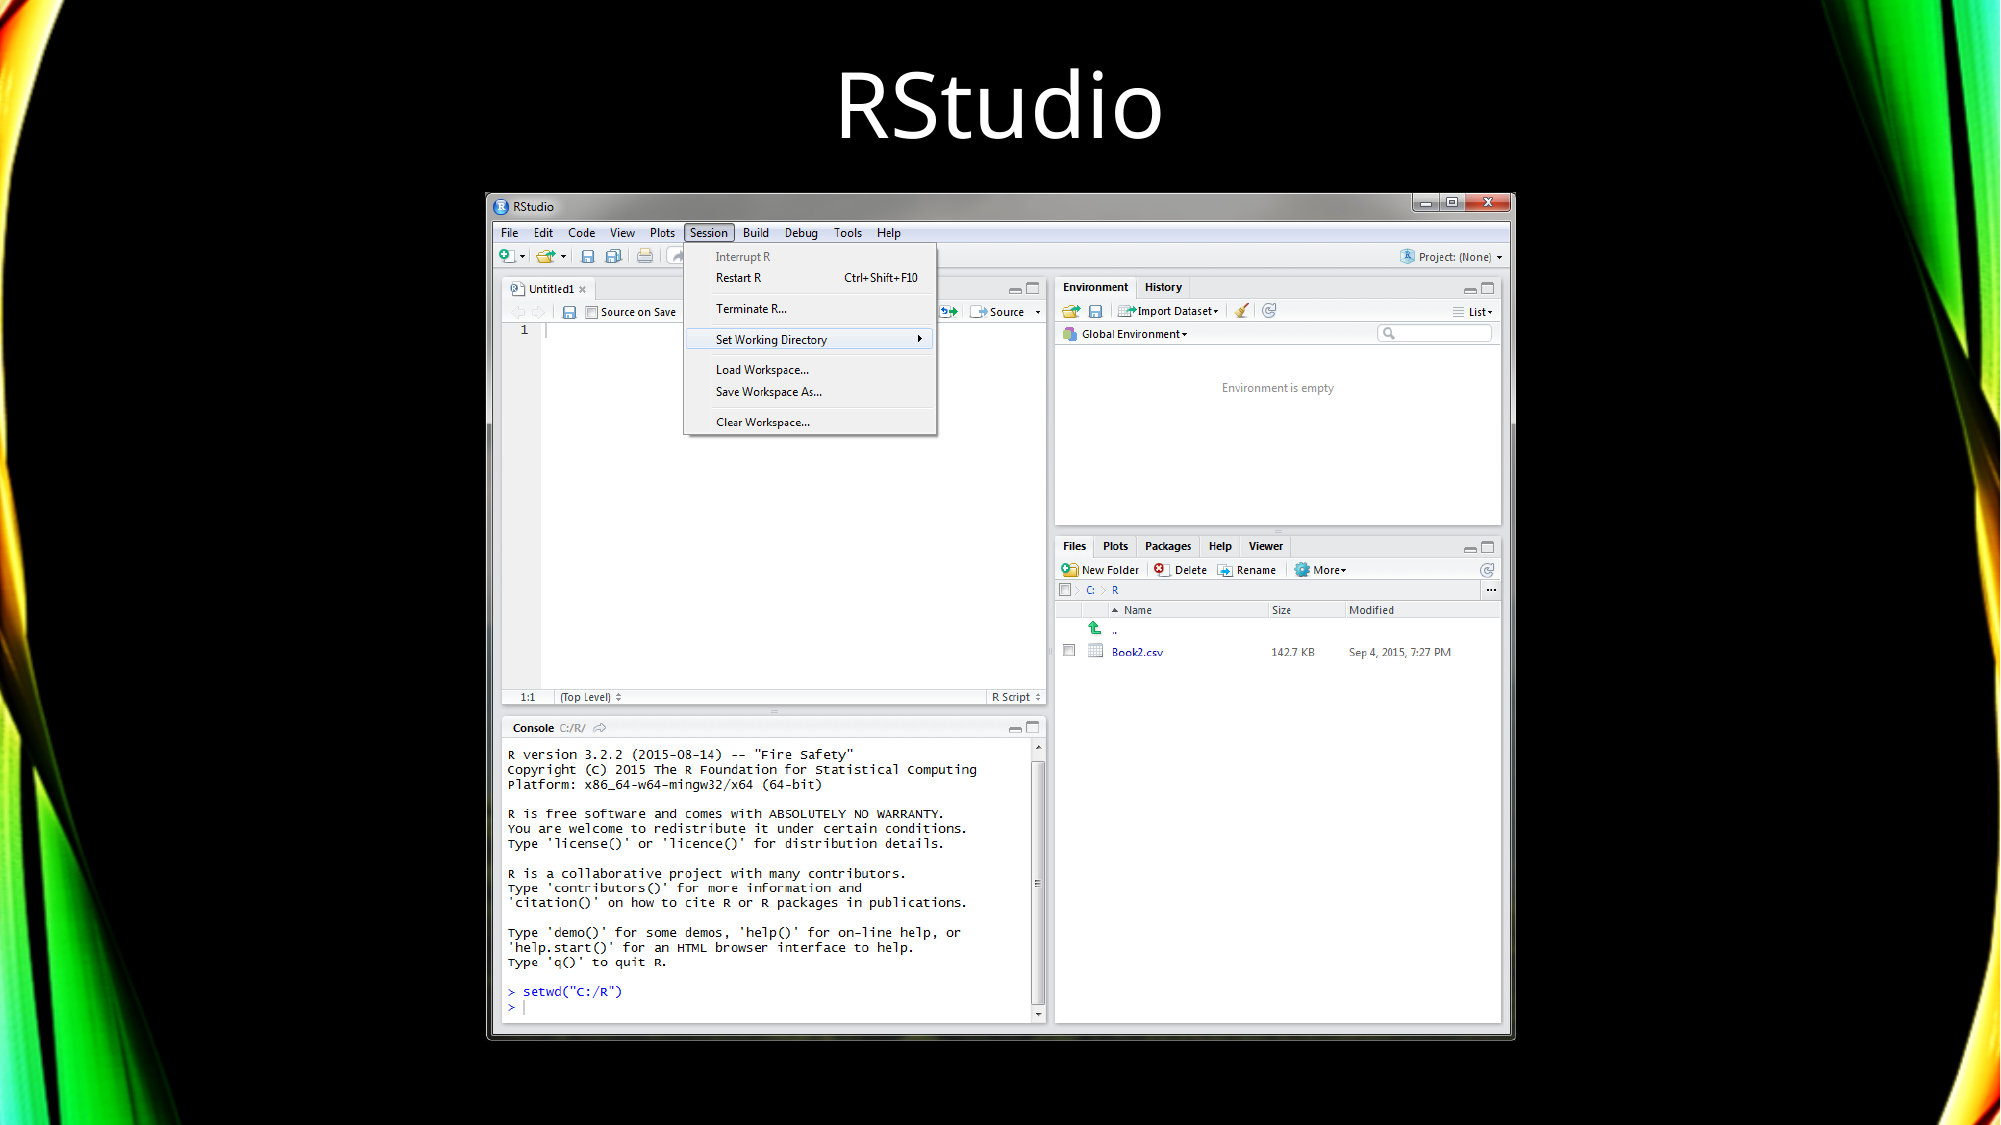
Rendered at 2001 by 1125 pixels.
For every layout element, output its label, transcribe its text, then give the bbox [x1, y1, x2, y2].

title RStudio [353, 0, 1647, 218]
picture [0, 0, 190, 1125]
picture [1810, 0, 2001, 1125]
picture [484, 192, 1516, 1041]
